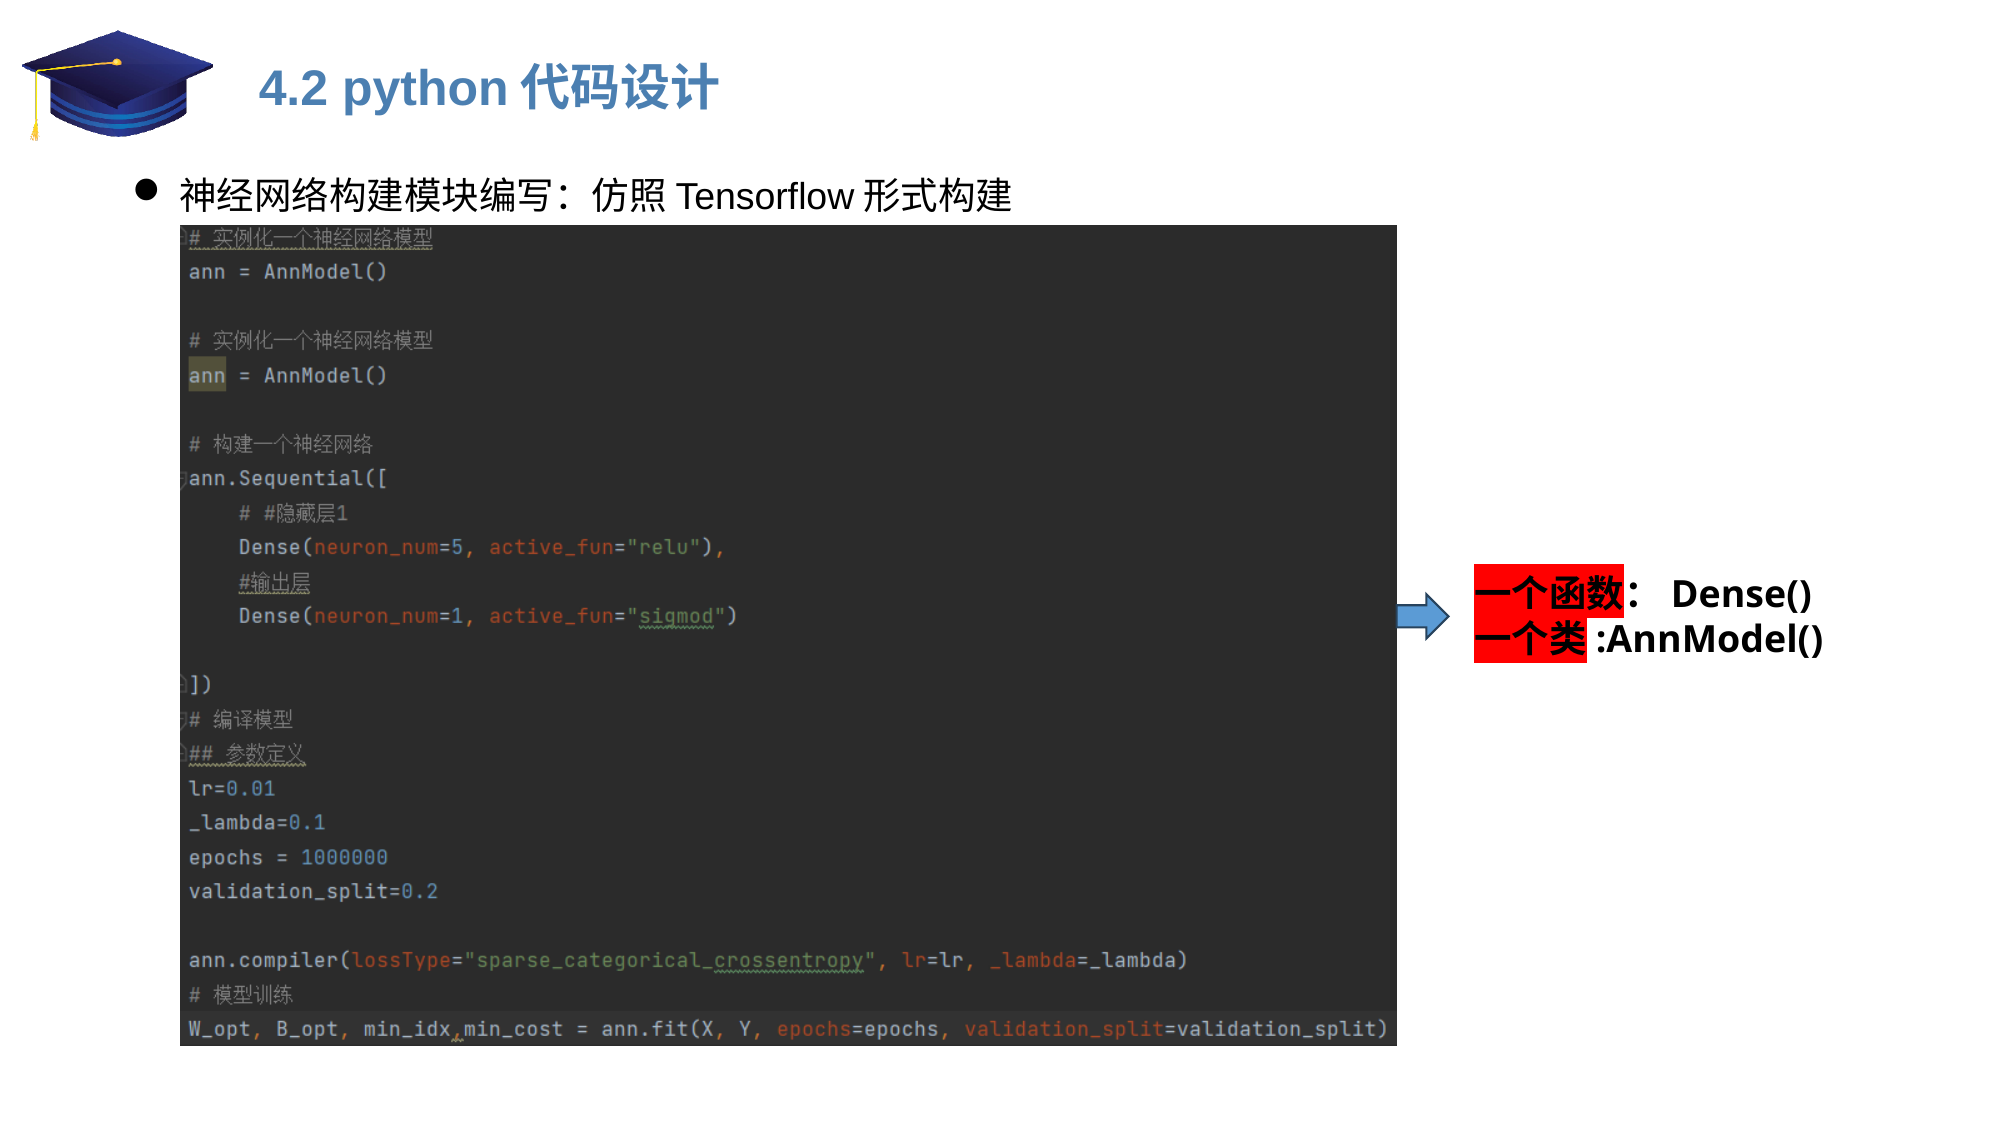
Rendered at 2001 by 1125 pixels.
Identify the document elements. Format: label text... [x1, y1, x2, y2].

text_box 4.2 python代码设计 [243, 47, 775, 123]
text_box 一个函数：Dense() 一个类:AnnModel() [1459, 562, 1847, 668]
picture [22, 30, 213, 141]
text_box 神经网络构建模块编写：仿照Tensorflow形式构建 [117, 164, 1056, 225]
text_box [1397, 591, 1451, 641]
picture [180, 225, 1397, 1046]
